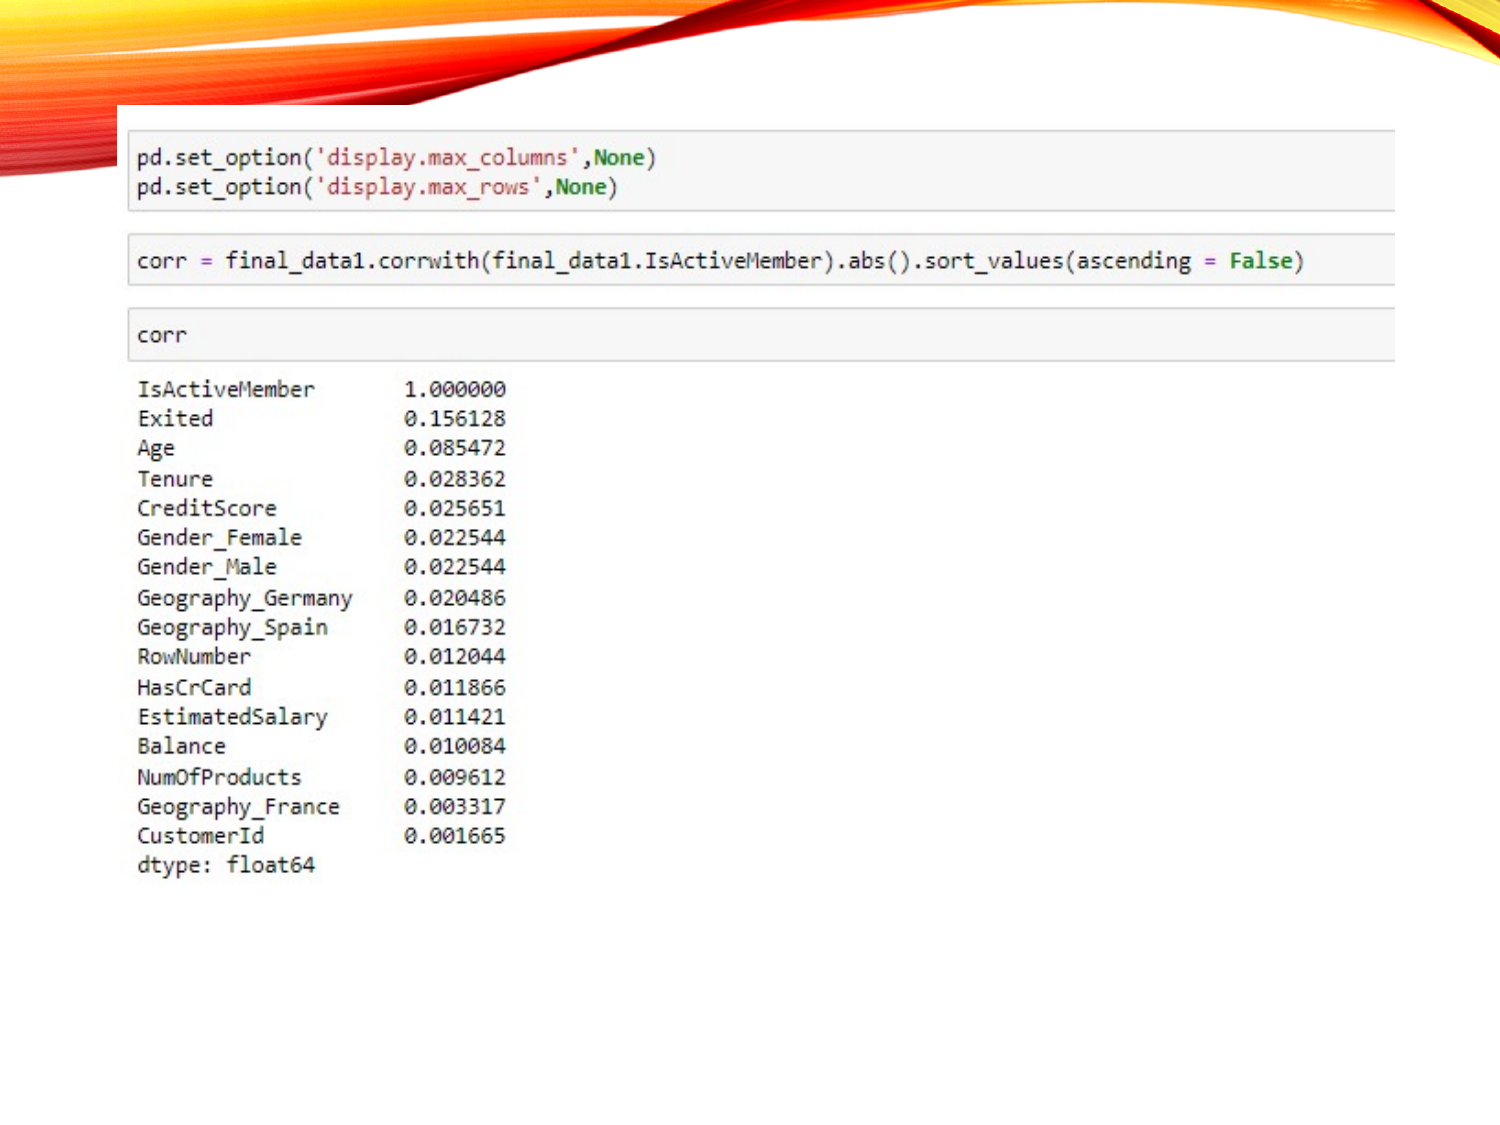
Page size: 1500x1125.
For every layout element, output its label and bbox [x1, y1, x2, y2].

picture [0, 0, 1500, 915]
